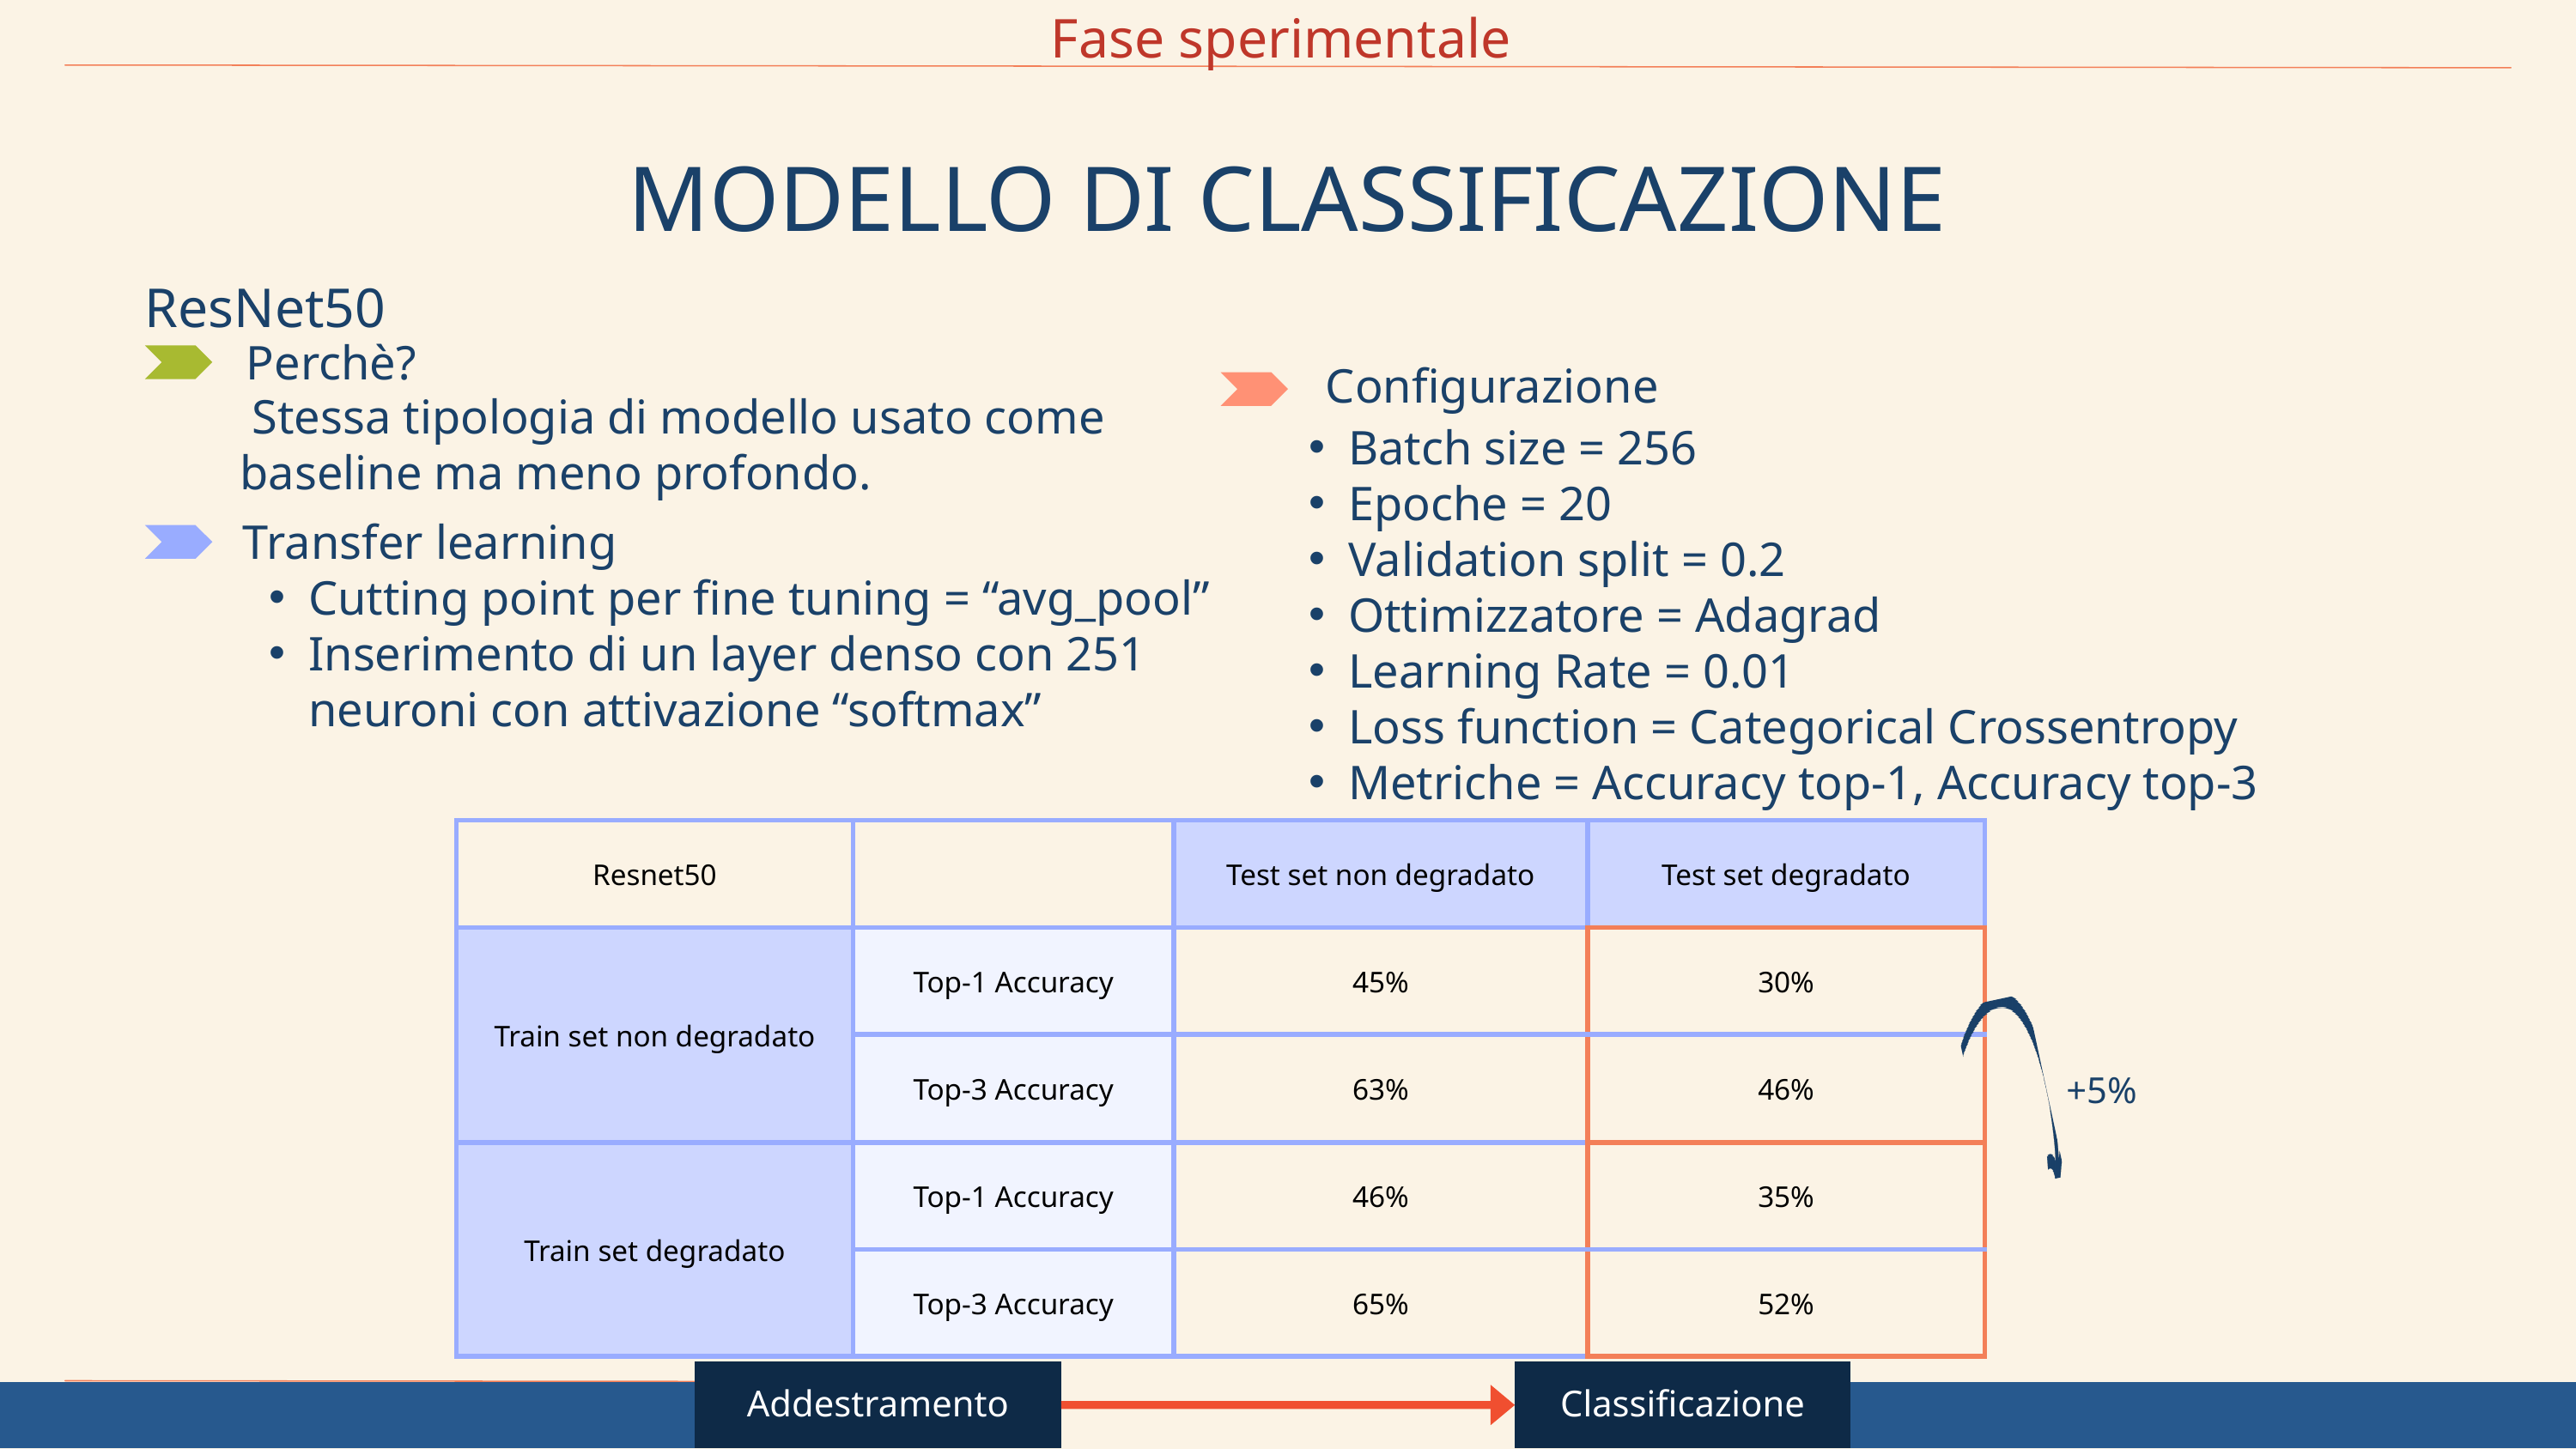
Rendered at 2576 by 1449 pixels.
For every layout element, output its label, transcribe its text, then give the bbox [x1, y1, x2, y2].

text_box Transfer learning [229, 512, 631, 569]
text_box MODELLO DI CLASSIFICAZIONE [369, 142, 2207, 250]
table_header Resnet50 [459, 822, 851, 925]
table_cell 30% [1590, 930, 1983, 1032]
text_box Fase sperimentale [1036, 0, 1526, 69]
table_cell Train set degradato [459, 1145, 851, 1354]
table_cell 63% [1176, 1037, 1585, 1140]
text_box Perchè? [240, 333, 422, 390]
table_cell Top-3 Accuracy [855, 1037, 1171, 1140]
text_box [1065, 1369, 1510, 1449]
table_cell 65% [1176, 1252, 1585, 1354]
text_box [1514, 1361, 1851, 1449]
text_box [0, 1381, 690, 1449]
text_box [694, 1361, 1061, 1449]
table_cell 52% [1590, 1252, 1983, 1354]
table_cell Train set non degradato [459, 930, 851, 1140]
table_header Test set non degradato [1176, 822, 1585, 925]
text_box Stessa tipologia di modello usato come baseline ma meno profondo. [240, 387, 1178, 500]
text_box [1220, 372, 1289, 407]
text_box Batch size = 256 Epoche = 20 Validation split = 0.2 Ottimizzatore = Adagrad Learning Rate = 0.01 Loss function = Categorical Crossentropy Metriche = Accuracy top-1, Accuracy top-3 [1269, 418, 2431, 809]
table_cell 35% [1590, 1145, 1983, 1247]
table_header Test set degradato [1590, 822, 1983, 925]
table_header [855, 822, 1171, 925]
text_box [144, 345, 213, 379]
text_box Cutting point per fine tuning = “avg_pool” Inserimento di un layer denso con 251 neuroni con attivazione “softmax” [229, 568, 1235, 737]
text_box ResNet50 [144, 263, 743, 338]
text_box [1953, 993, 2066, 1192]
table_cell Top-3 Accuracy [855, 1252, 1171, 1354]
text_box +5% [2065, 1060, 2139, 1112]
text_box Configurazione [1316, 355, 1668, 413]
table_cell Top-1 Accuracy [855, 1145, 1171, 1247]
table_cell 45% [1176, 930, 1585, 1032]
table_cell 46% [1590, 1037, 1980, 1140]
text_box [144, 524, 213, 560]
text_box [1855, 1381, 2576, 1449]
table_cell Top-1 Accuracy [855, 930, 1171, 1032]
table_cell 46% [1176, 1145, 1585, 1247]
